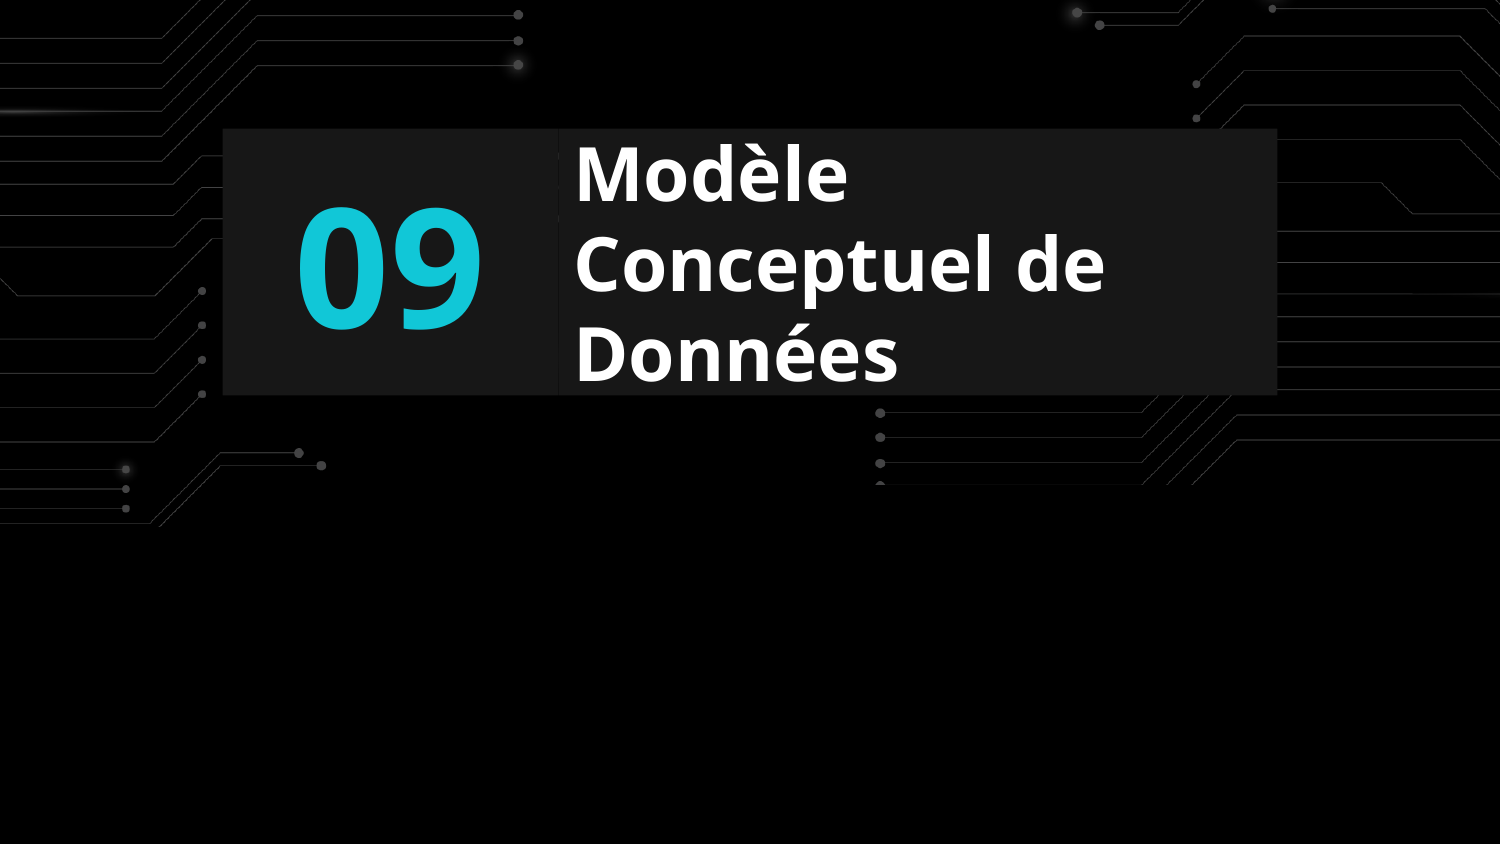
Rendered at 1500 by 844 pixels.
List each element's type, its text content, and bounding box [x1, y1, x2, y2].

picture [0, 0, 1500, 844]
title 09 [222, 128, 559, 396]
picture [865, 0, 1500, 485]
title Modèle Conceptuel de Données [559, 128, 1278, 396]
